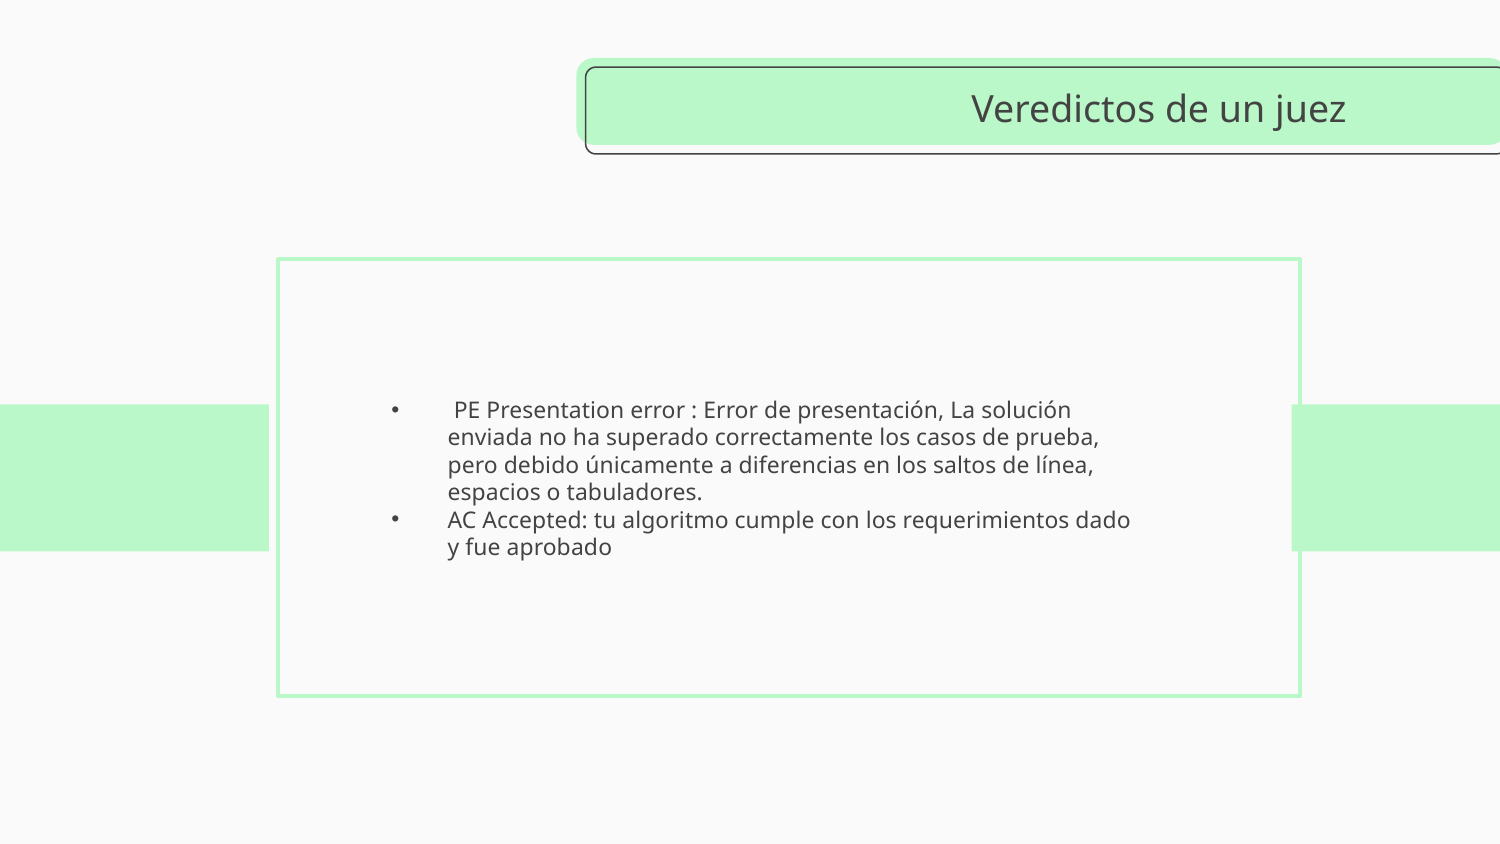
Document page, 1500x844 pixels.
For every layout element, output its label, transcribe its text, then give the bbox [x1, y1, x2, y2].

text_box [0, 402, 271, 553]
title Veredictos de un juez [847, 67, 1372, 147]
subtitle PE Presentation error : Error de presentación, La solución enviada no ha superado correctamente los casos de prueba, pero debido únicamente a diferencias en los saltos de línea, espacios o tabuladores. AC Accepted: tu algoritmo cumple con los requerimientos dado y fue aprobado [351, 277, 1149, 679]
text_box [276, 257, 1302, 698]
text_box [1289, 402, 1500, 553]
